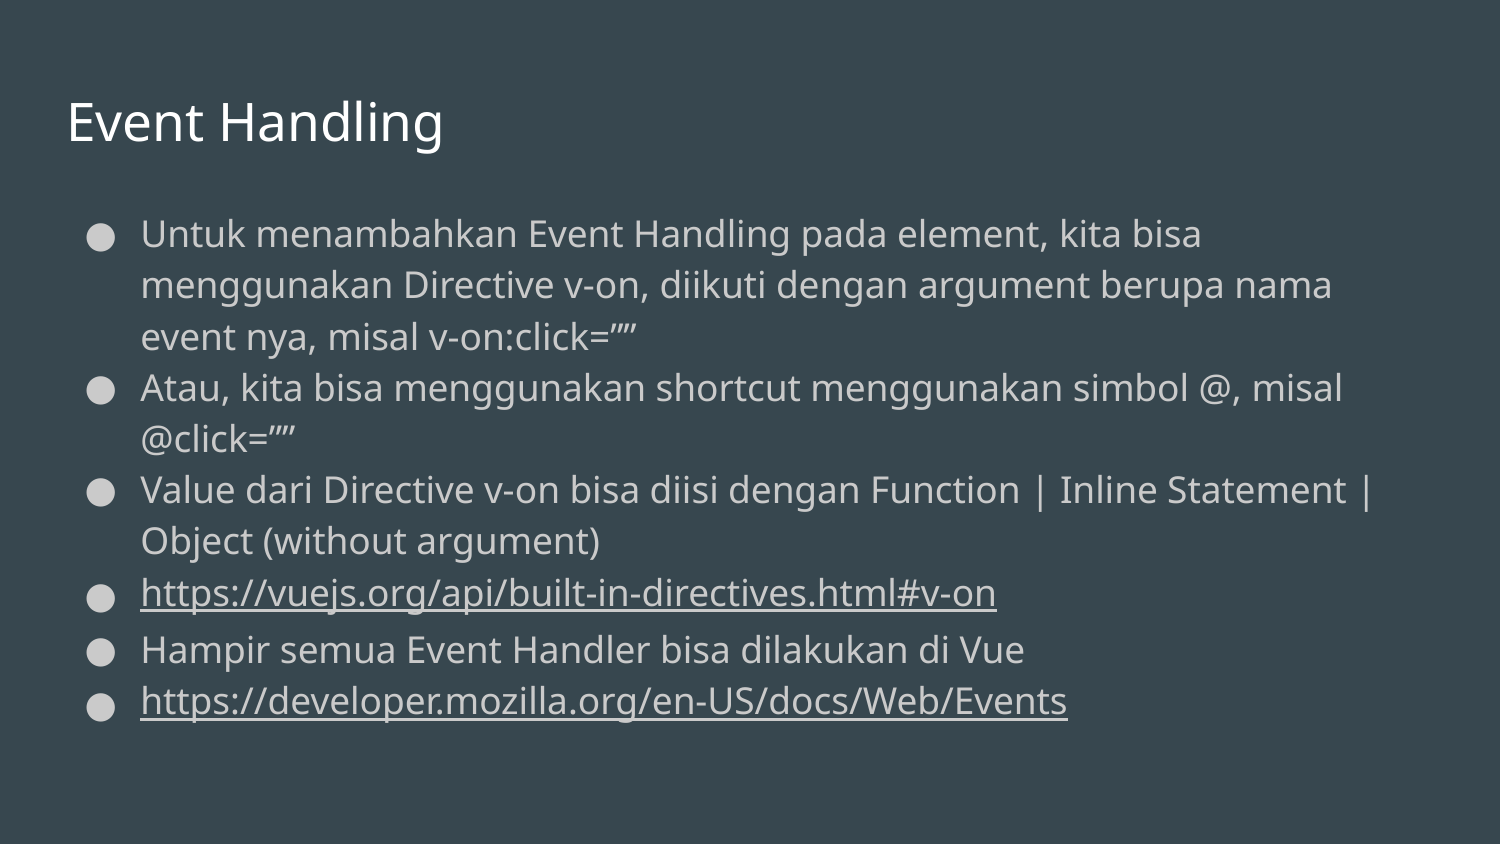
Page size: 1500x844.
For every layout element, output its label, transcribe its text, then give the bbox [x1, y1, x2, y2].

list Untuk menambahkan Event Handling pada element, kita bisa menggunakan Directive v-on, diikuti dengan argument berupa nama event nya, misal v-on:click=”” Atau, kita bisa menggunakan shortcut menggunakan simbol @, misal @click=”” Value dari Directive v-on bisa diisi dengan Function | Inline Statement | Object (without argument) https://vuejs.org/api/built-in-directives.html#v-on Hampir semua Event Handler bisa dilakukan di Vue https://developer.mozilla.org/en-US/docs/Web/Events [51, 189, 1449, 750]
title Event Handling [51, 72, 1449, 167]
